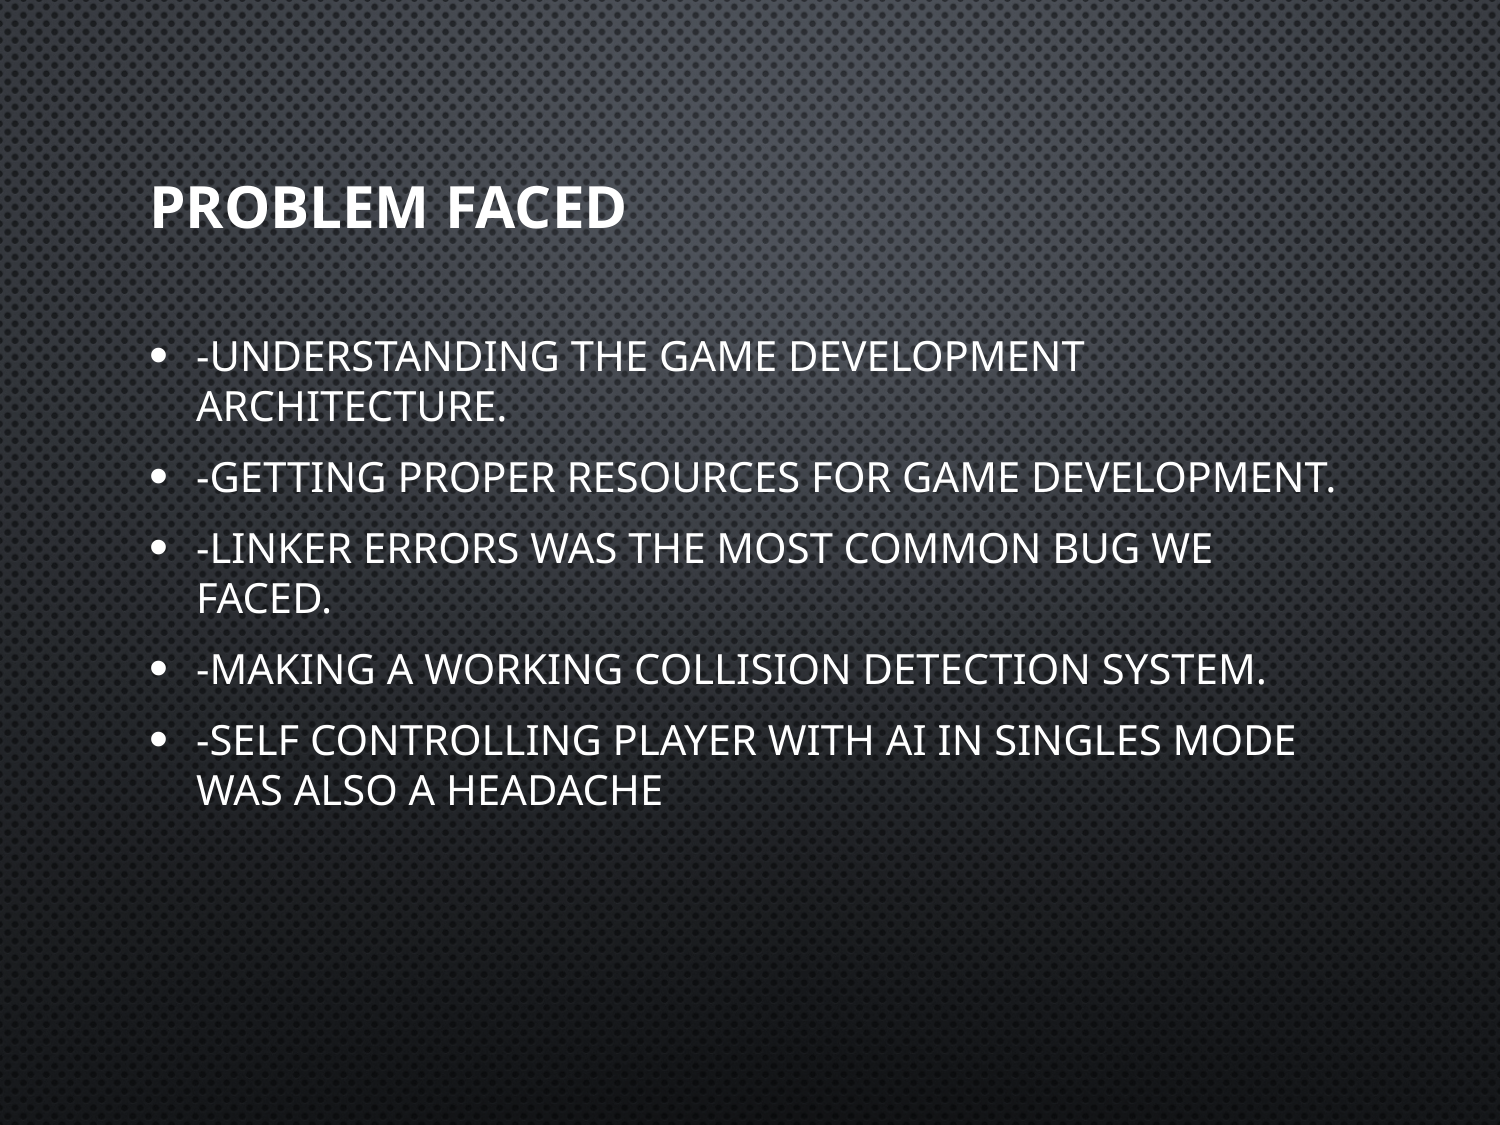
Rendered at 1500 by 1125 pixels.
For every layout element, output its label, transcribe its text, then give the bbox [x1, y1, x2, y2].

title Problem Faced [134, 97, 1367, 314]
list -Understanding the Game Development Architecture. -Getting Proper Resources for Game Development. -Linker Errors was the most common bug we faced. -Making a working Collision detection system. -Self controlling player with AI in singles mode was also a headache [134, 338, 1367, 1001]
